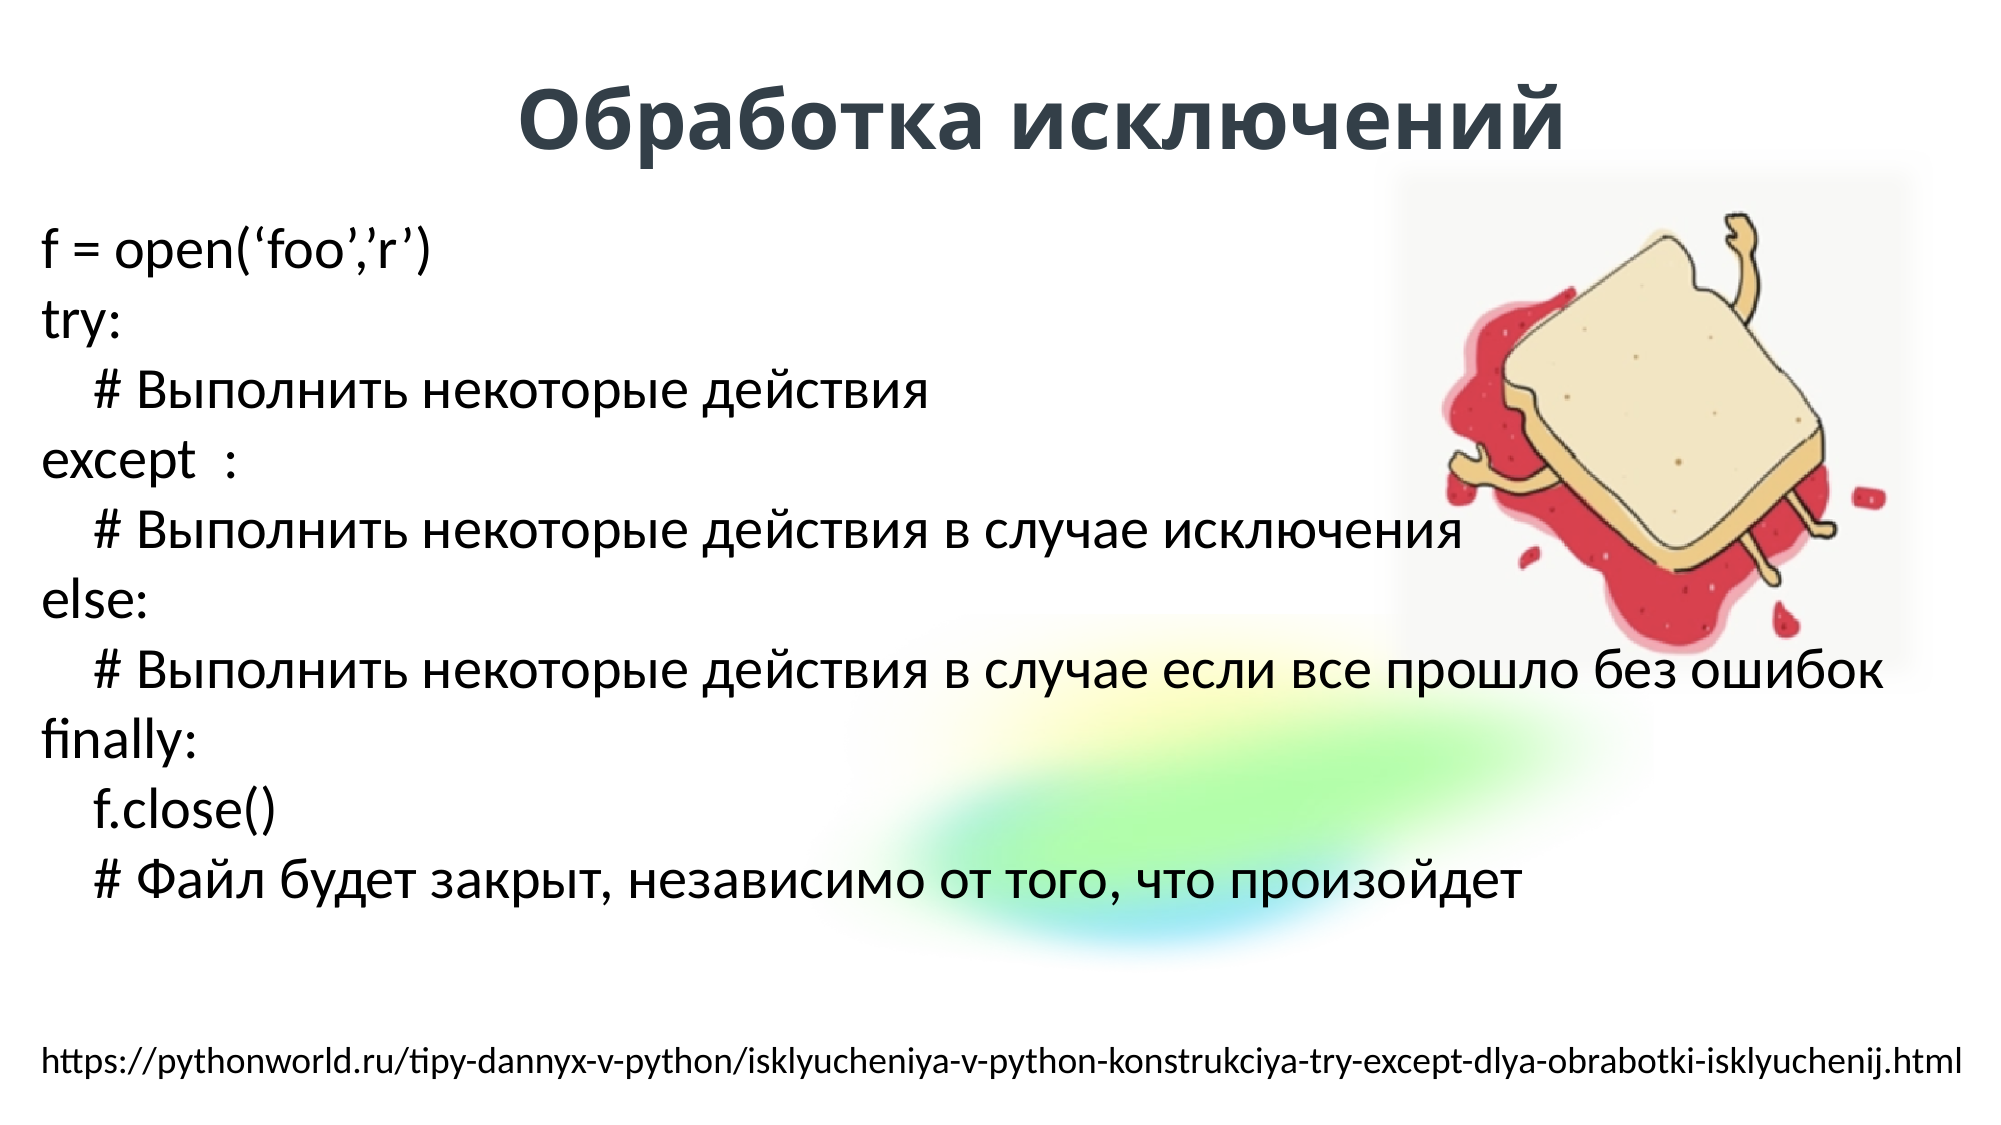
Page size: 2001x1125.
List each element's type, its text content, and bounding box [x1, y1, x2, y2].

text_box https://pythonworld.ru/tipy-dannyx-v-python/isklyucheniya-v-python-konstrukciya-try-except-dlya-obrabotki-isklyuchenij.html [26, 1028, 2000, 1088]
text_box [768, 918, 1654, 996]
text_box Обработка исключений [255, 66, 1829, 149]
picture [1373, 149, 1934, 695]
text_box f = open(‘foo’,’r’) try: # Выполнить некоторые действия except : # Выполнить некоторые действия в случае исключения else: # Выполнить некоторые действия в случае если все прошло без ошибок finally: f.close() # Файл будет закрыт, независимо от того, что произойдет [26, 203, 2000, 918]
